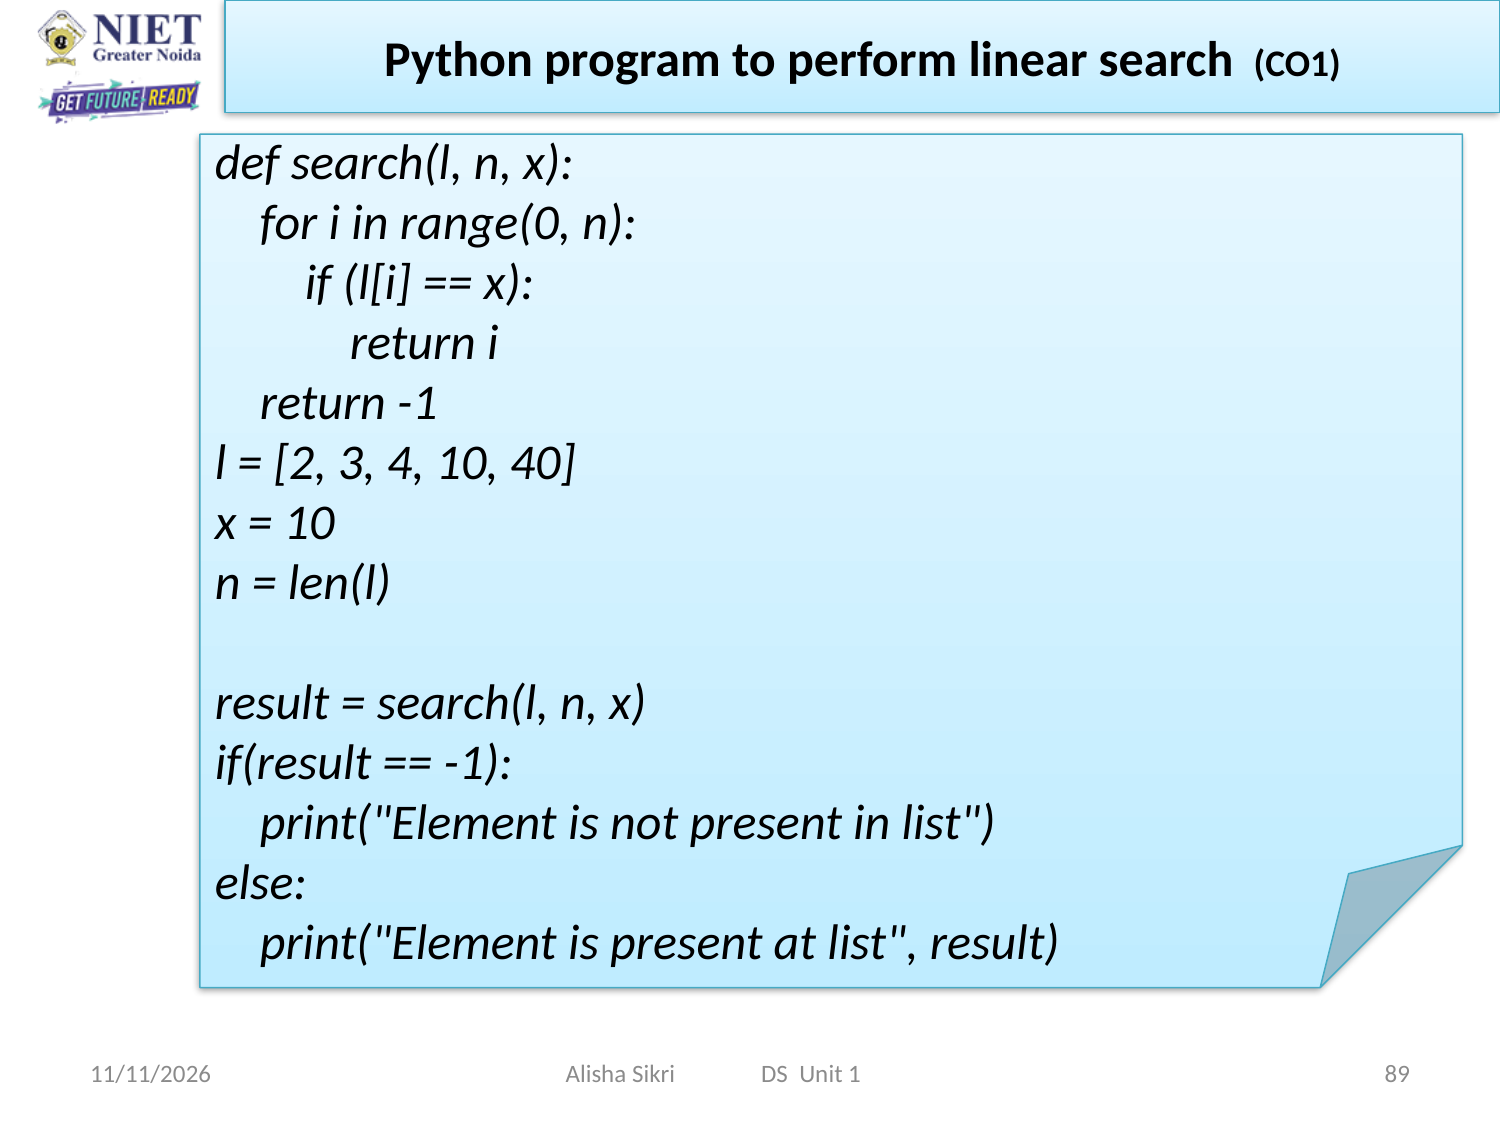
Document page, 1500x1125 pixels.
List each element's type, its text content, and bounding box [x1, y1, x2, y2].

picture [0, 0, 238, 135]
text_box Python program to perform linear search (CO1) [238, 0, 1500, 113]
slide_number 89 [1074, 1042, 1425, 1103]
footer Alisha Sikri DS Unit 1 [225, 1042, 1074, 1103]
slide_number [75, 1042, 225, 1103]
text_box def search(l, n, x): for i in range(0, n): if (l[i] == x): return i return -1 l = [2, 3, 4, 10, 40] x = 10 n = len(l) result = search(l, n, x) if(result == -1): print("Element is not present in list") else: print("Element is present at list", result) [199, 133, 1464, 989]
